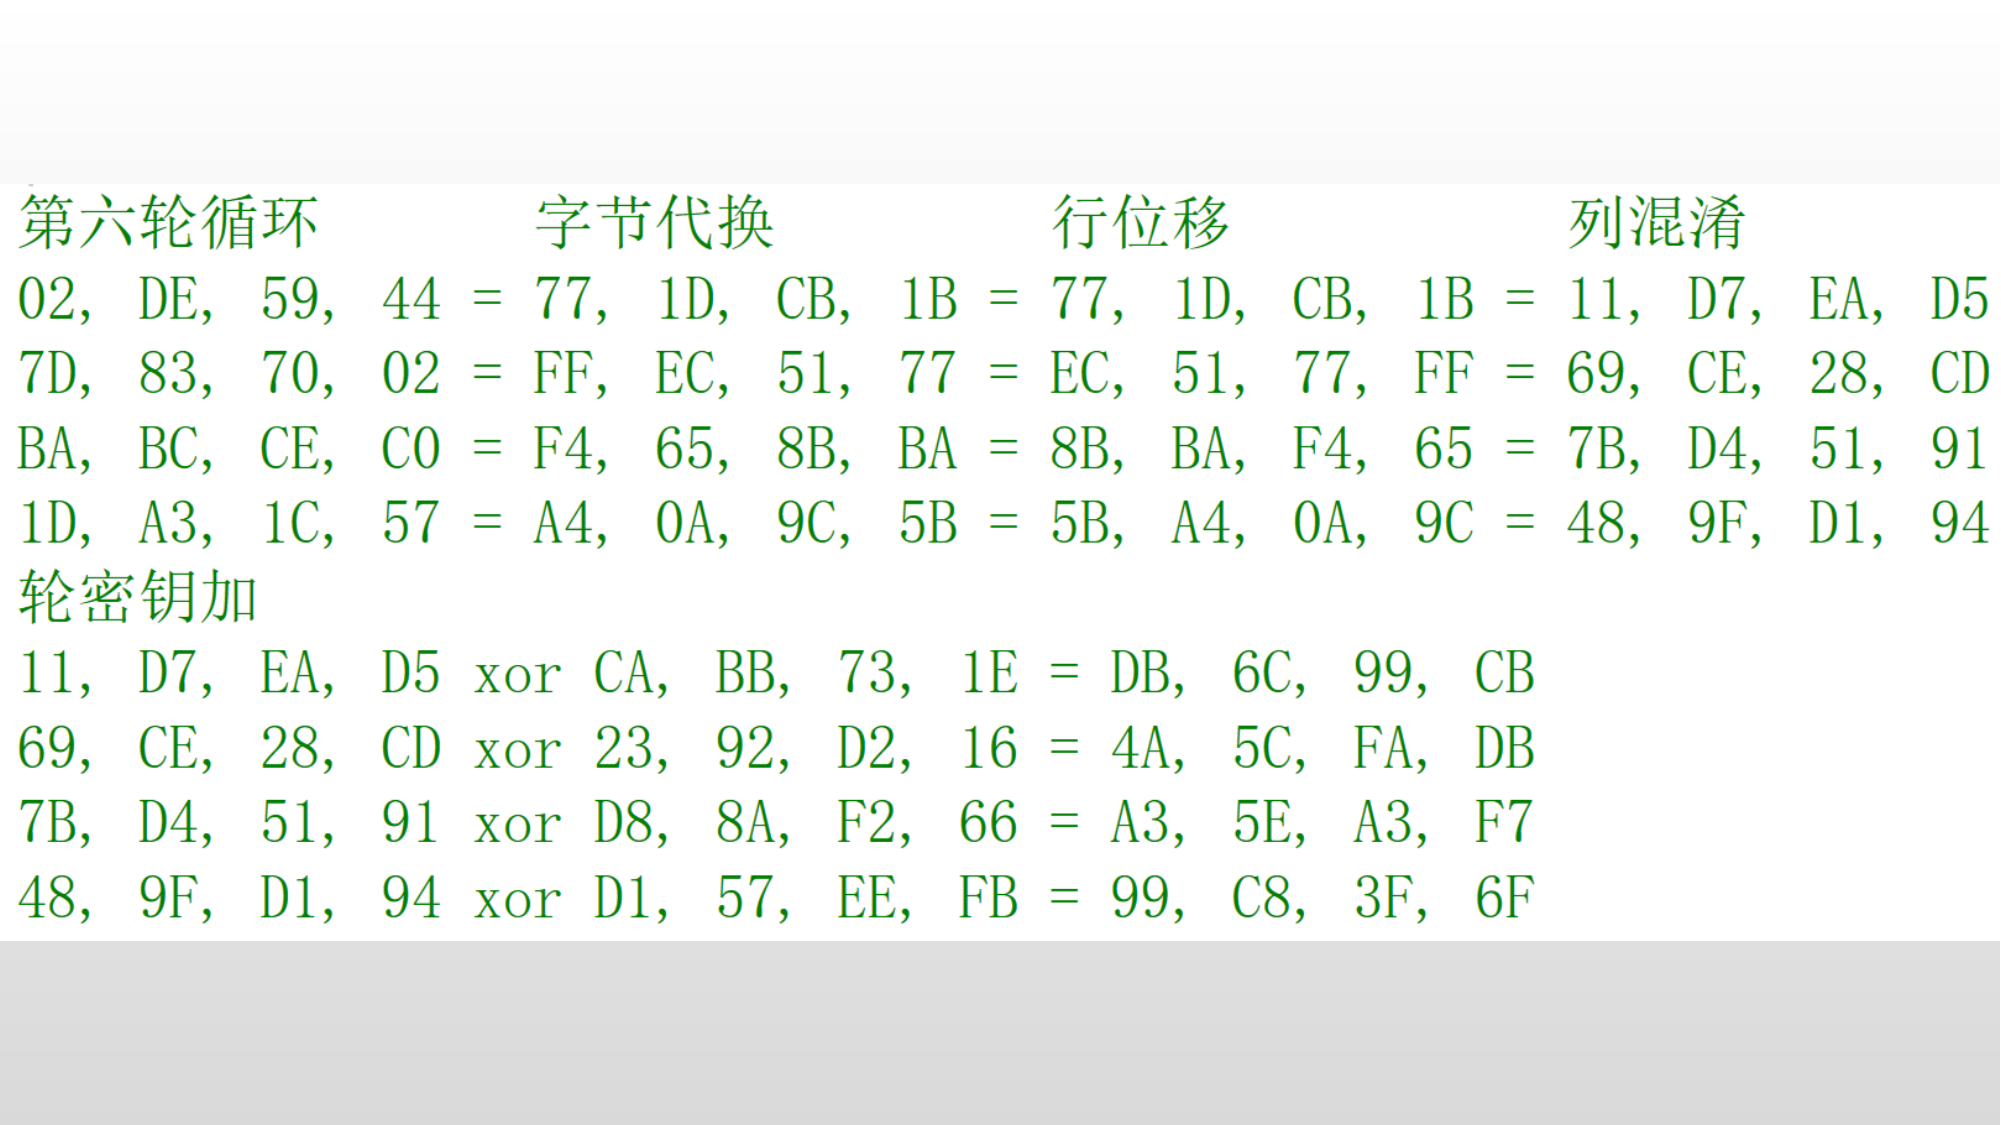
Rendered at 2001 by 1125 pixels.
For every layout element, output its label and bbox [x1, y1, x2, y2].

picture [0, 184, 2000, 941]
